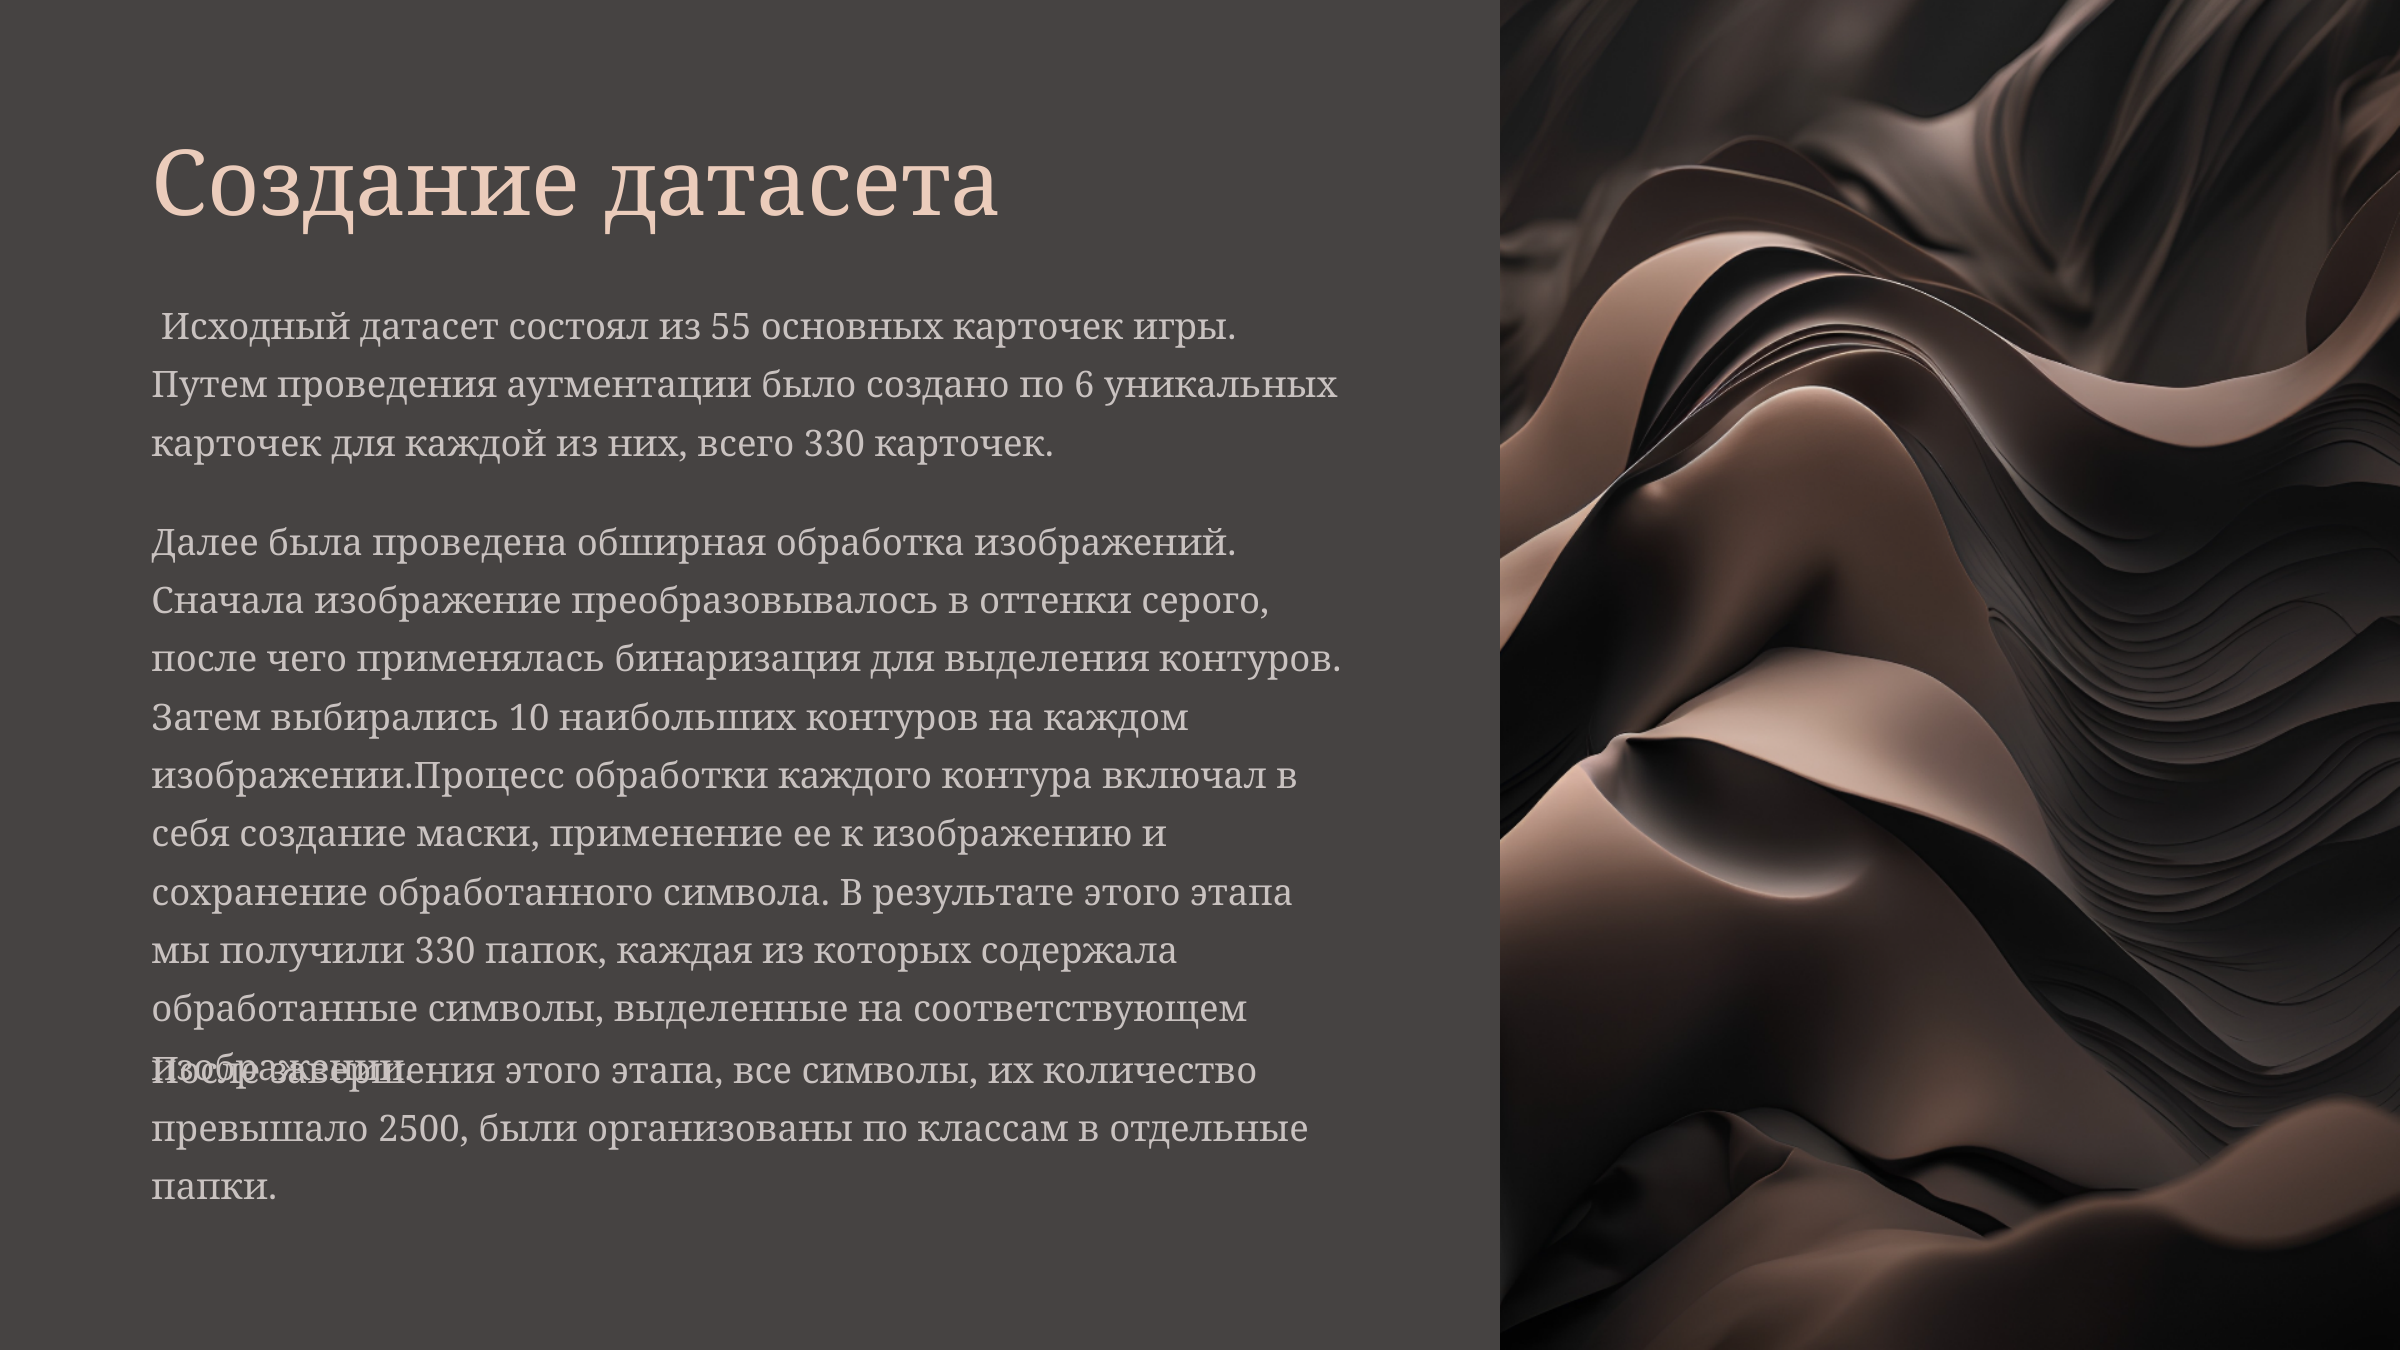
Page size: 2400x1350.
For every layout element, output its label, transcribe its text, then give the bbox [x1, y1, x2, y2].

text_box Создание датасета [136, 112, 975, 227]
picture [1499, 0, 2400, 1350]
text_box Далее была проведена обширная обработка изображений. Сначала изображение преобразовывалось в оттенки серого, после чего применялась бинаризация для выделения контуров. Затем выбирались 10 наибольших контуров на каждом изображении.Процесс обработки каждого контура включал в себя создание маски, применение ее к изображению и сохранение обработанного символа. В результате этого этапа мы получили 330 папок, каждая из которых содержала обработанные символы, выделенные на соответствующем изображении. [136, 496, 1364, 1022]
text_box После завершения этого этапа, все символы, их количество превышало 2500, были организованы по классам в отдельные папки. [136, 1024, 1364, 1200]
text_box [0, 0, 1499, 1350]
text_box Исходный датасет состоял из 55 основных карточек игры. Путем проведения аугментации было создано по 6 уникальных карточек для каждой из них, всего 330 карточек. [136, 280, 1364, 456]
